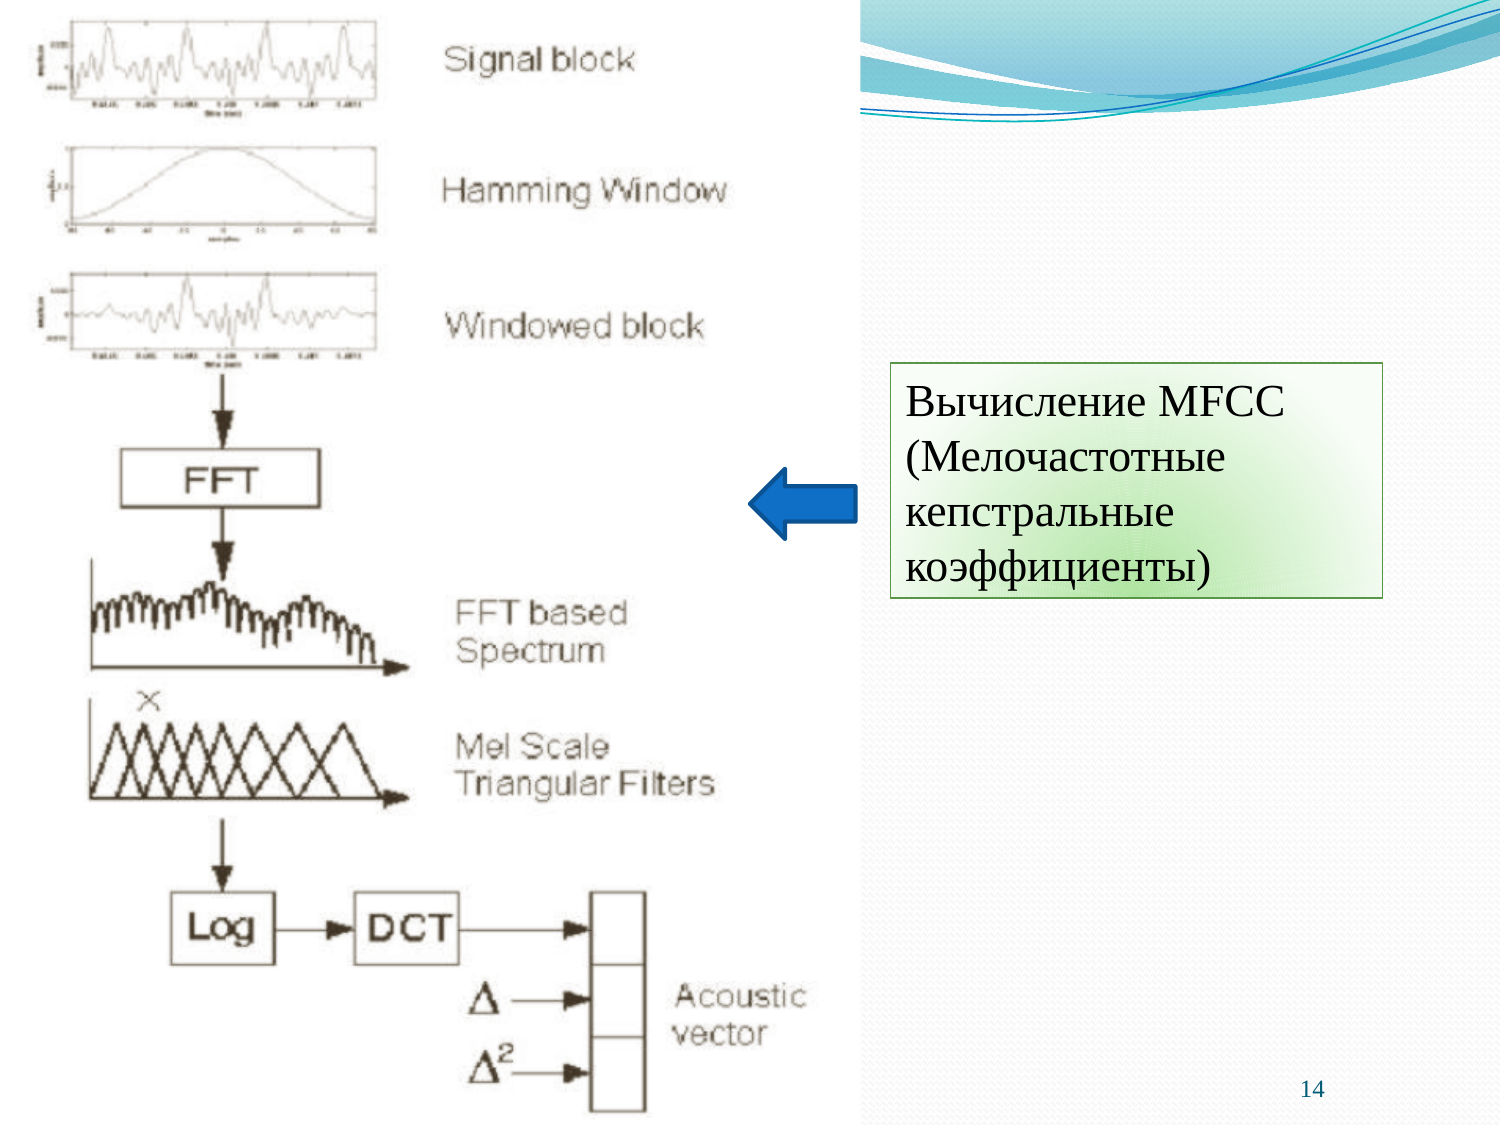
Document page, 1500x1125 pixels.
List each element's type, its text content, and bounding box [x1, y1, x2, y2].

picture [0, 0, 861, 1125]
text_box Вычисление MFCC (Мелочастотные кепстральные коэффициенты) [890, 362, 1383, 599]
slide_number 14 [1299, 1042, 1425, 1103]
